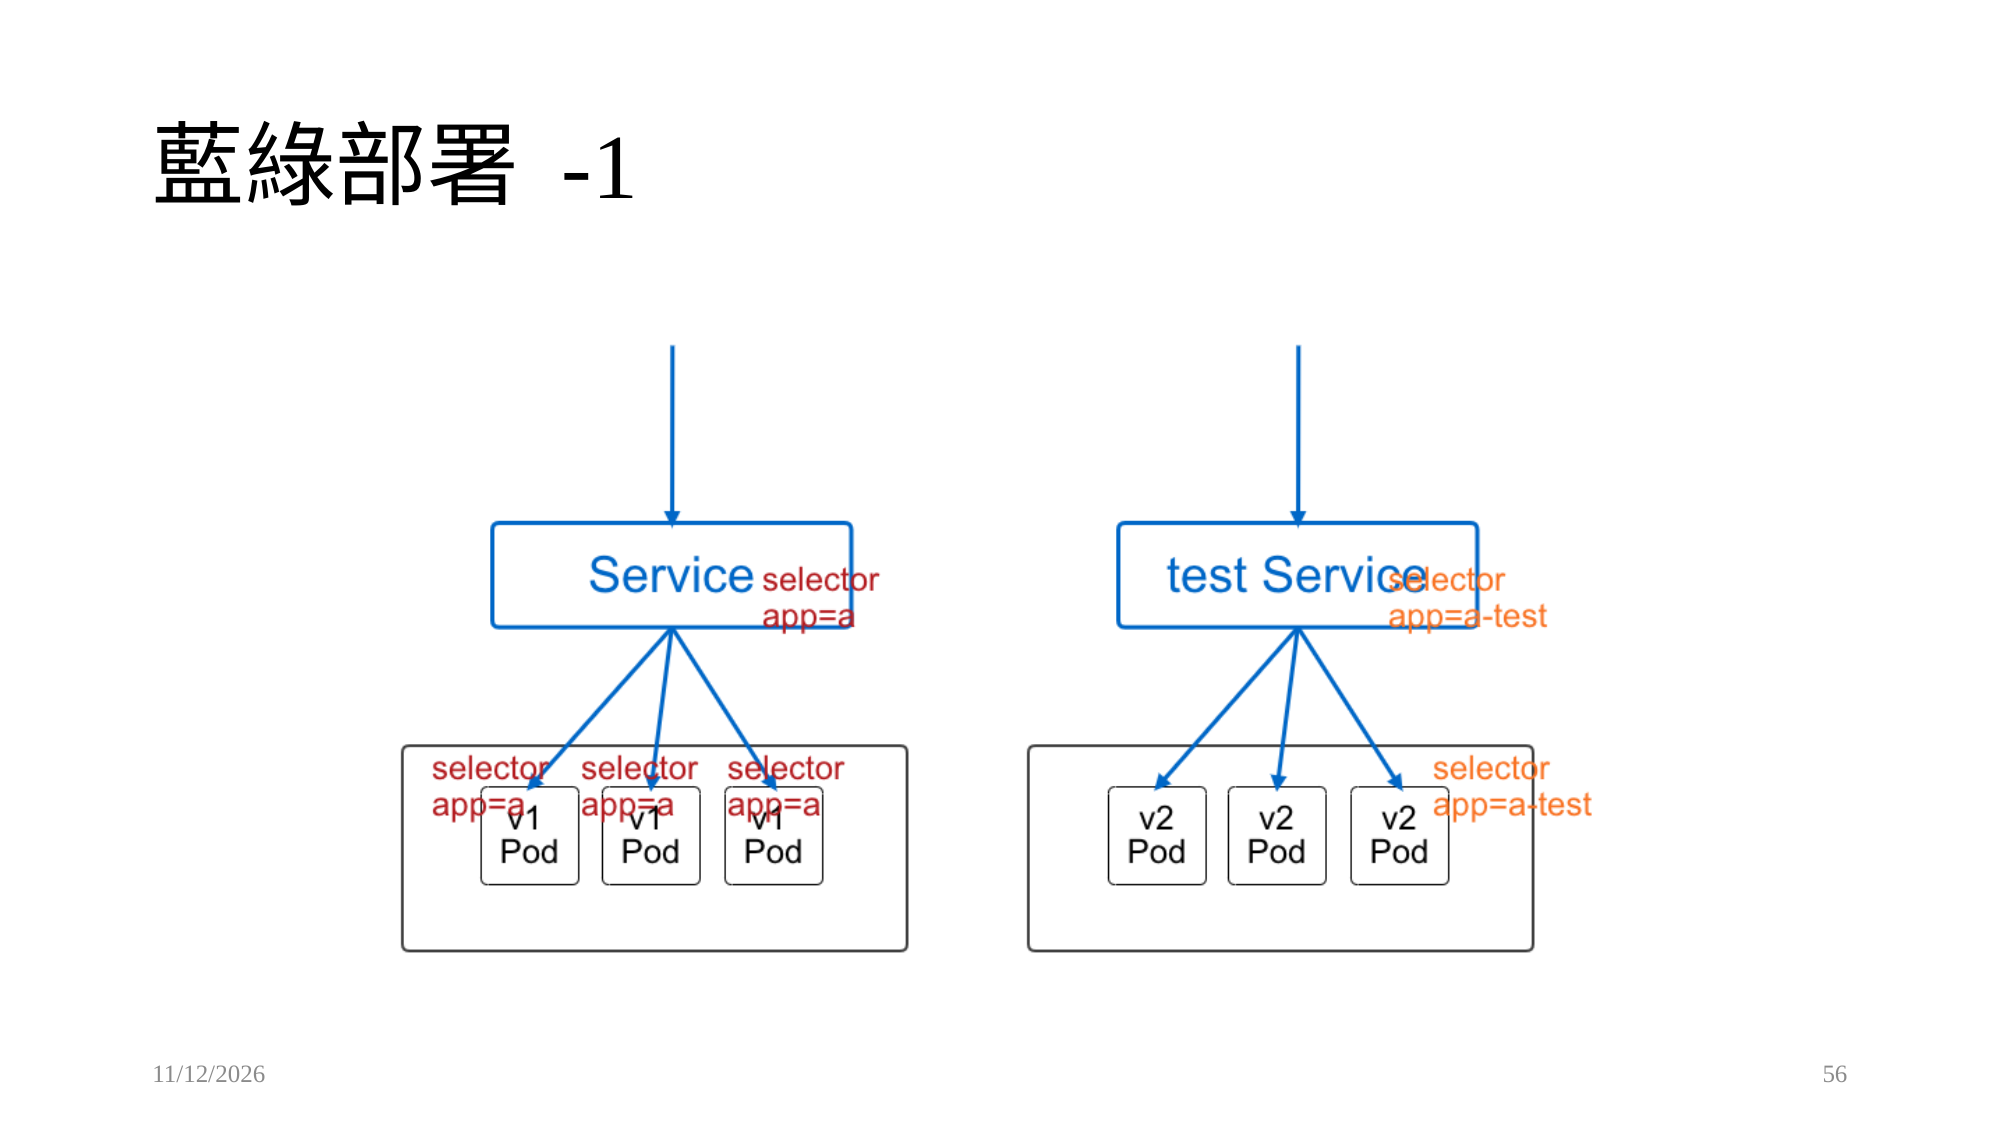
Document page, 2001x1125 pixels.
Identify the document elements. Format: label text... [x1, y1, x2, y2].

title 藍綠部署 -1 [137, 59, 1863, 278]
slide_number 56 [1412, 1042, 1863, 1103]
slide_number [137, 1042, 588, 1103]
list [304, 299, 1695, 1014]
